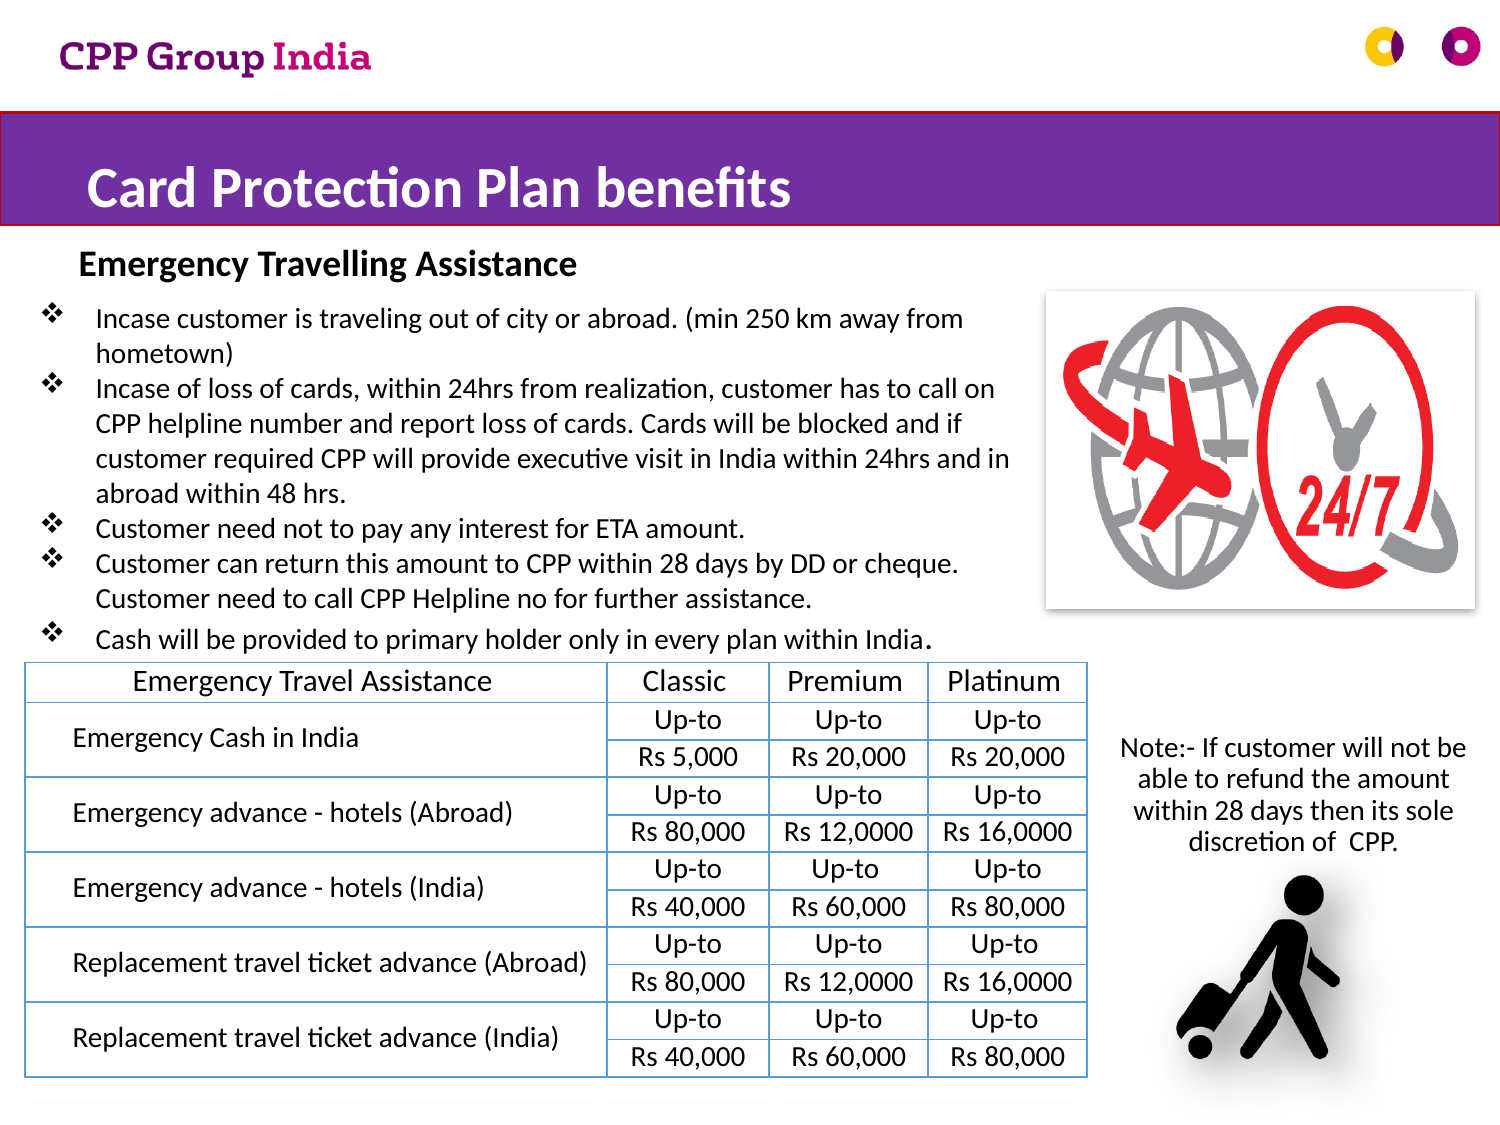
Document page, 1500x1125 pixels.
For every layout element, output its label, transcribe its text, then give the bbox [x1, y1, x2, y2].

table_cell Rs 16,0000 [929, 965, 1086, 1001]
table_cell Rs 80,000 [929, 1040, 1086, 1076]
table_cell Up-to [929, 703, 1086, 739]
table_cell Rs 20,000 [929, 741, 1086, 776]
table_cell Replacement travel ticket advance (India) [26, 1003, 606, 1076]
table_cell Rs 12,0000 [770, 965, 927, 1001]
picture [1060, 305, 1461, 594]
table_cell Up-to [770, 928, 927, 964]
text_box Note:- If customer will not be able to refund the amount within 28 days then its sole discretion of CPP. [1087, 724, 1500, 866]
table_cell Rs 60,000 [770, 891, 927, 926]
picture [51, 30, 378, 89]
table_cell Up-to [770, 703, 927, 739]
table_cell Up-to [770, 853, 927, 889]
table_cell Up-to [929, 1003, 1086, 1039]
table_cell Up-to [608, 1003, 768, 1039]
table_cell Replacement travel ticket advance (Abroad) [26, 928, 606, 1001]
table_cell Up-to [929, 853, 1086, 889]
table_cell Rs 80,000 [608, 816, 768, 851]
picture [1352, 18, 1496, 70]
table_cell Rs 5,000 [608, 741, 768, 776]
text_box Incase customer is traveling out of city or abroad. (min 250 km away from hometown) Incase of loss of cards, within 24hrs from realization, customer has to call on CPP helpline number and report loss of cards. Cards will be blocked and if customer required CPP will provide executive visit in India within 24hrs and in abroad within 48 hrs. Customer need not to pay any interest for ETA amount. Customer can return this amount to CPP within 28 days by DD or cheque. Customer need to call CPP Helpline no for further assistance. Cash will be provided to primary holder only in every plan within India. [24, 292, 1038, 662]
table_cell Up-to [929, 928, 1086, 964]
table_cell Up-to [608, 853, 768, 889]
table_cell Rs 40,000 [608, 891, 768, 926]
table_cell Rs 60,000 [770, 1040, 927, 1076]
table_header Platinum [929, 663, 1086, 702]
table_cell Emergency advance - hotels (Abroad) [26, 778, 606, 851]
table_cell Rs 16,0000 [929, 816, 1086, 851]
table_cell Emergency advance - hotels (India) [26, 853, 606, 926]
text_box Card Protection Plan benefits [72, 141, 807, 227]
table_cell Rs 20,000 [770, 741, 927, 776]
table_cell Rs 12,0000 [770, 816, 927, 851]
table_cell Rs 40,000 [608, 1040, 768, 1076]
table_cell Emergency Cash in India [26, 703, 606, 776]
table_cell Up-to [608, 703, 768, 739]
table_cell Rs 80,000 [608, 965, 768, 1001]
text_box Emergency Travelling Assistance [63, 231, 602, 292]
table_cell Up-to [608, 778, 768, 814]
table_cell Rs 80,000 [929, 891, 1086, 926]
table_cell Up-to [929, 778, 1086, 814]
table_header Classic [608, 663, 768, 702]
table_cell Up-to [770, 778, 927, 814]
table_cell Up-to [608, 928, 768, 964]
table_header Emergency Travel Assistance [26, 663, 606, 702]
table_header Premium [770, 663, 927, 702]
picture [1160, 867, 1361, 1068]
table_cell Up-to [770, 1003, 927, 1039]
